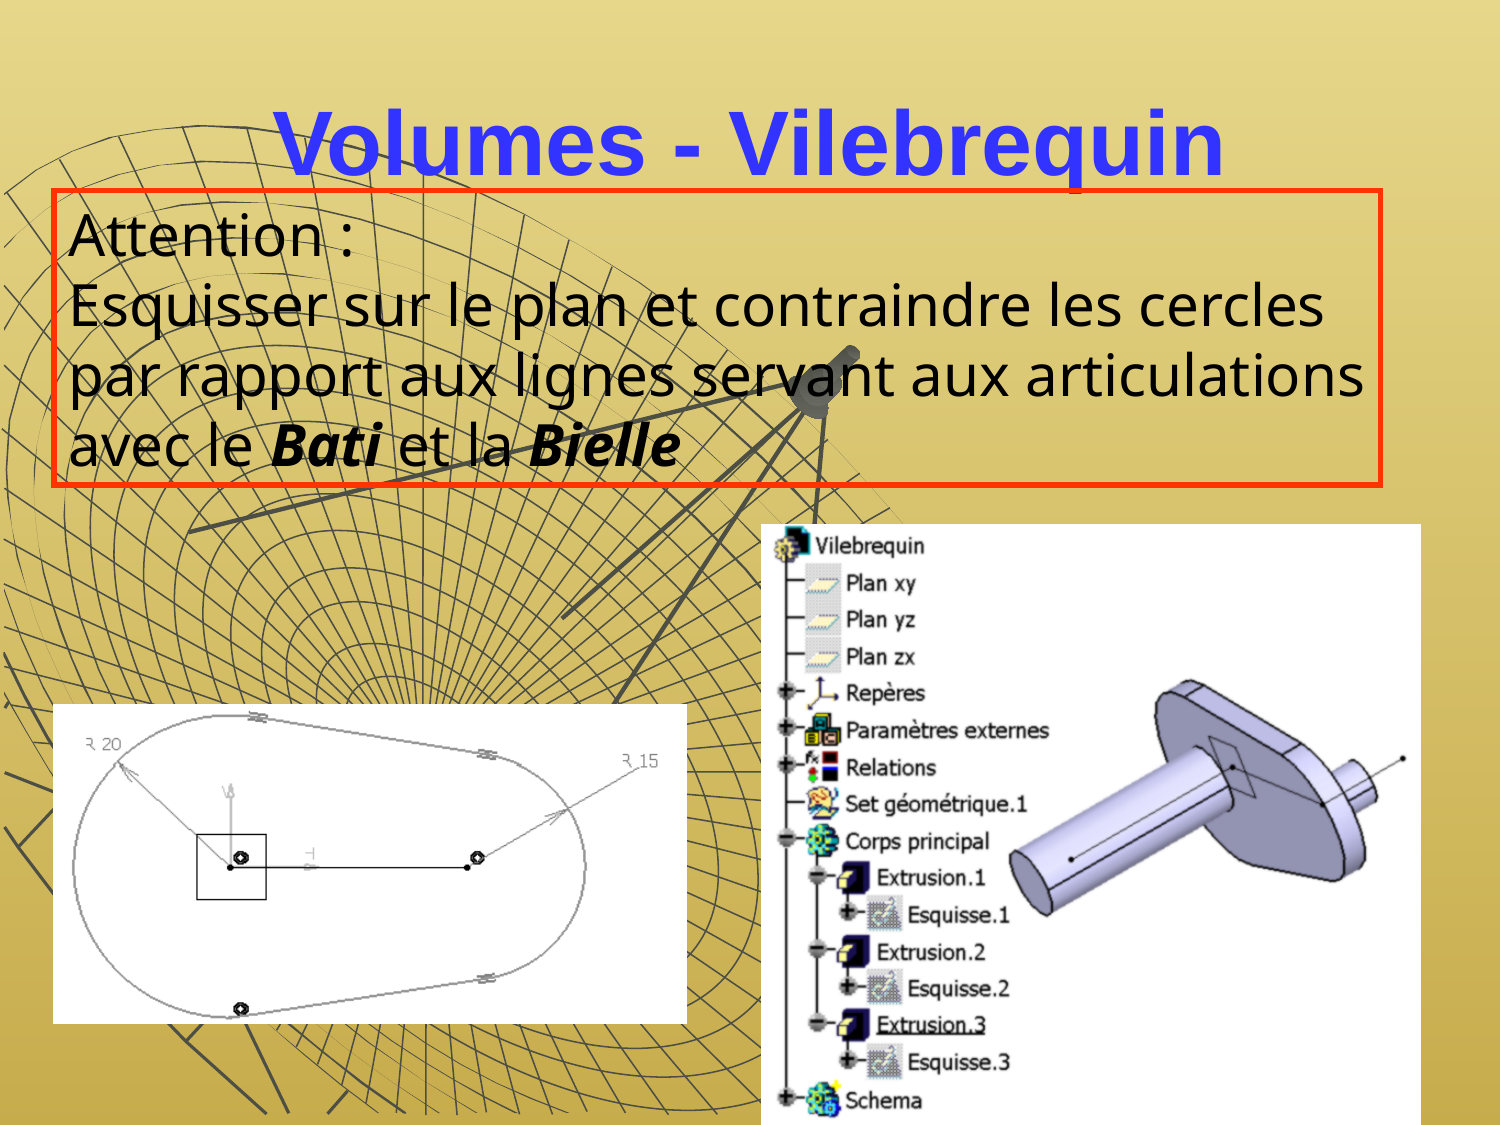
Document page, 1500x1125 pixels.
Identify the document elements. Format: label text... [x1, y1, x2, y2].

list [761, 524, 1421, 1125]
text_box Attention : Esquisser sur le plan et contraindre les cercles par rapport aux lignes servant aux articulations avec le Bati et la Bielle [53, 190, 1381, 486]
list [53, 704, 688, 1024]
title Volumes - Vilebrequin [75, 45, 1425, 233]
